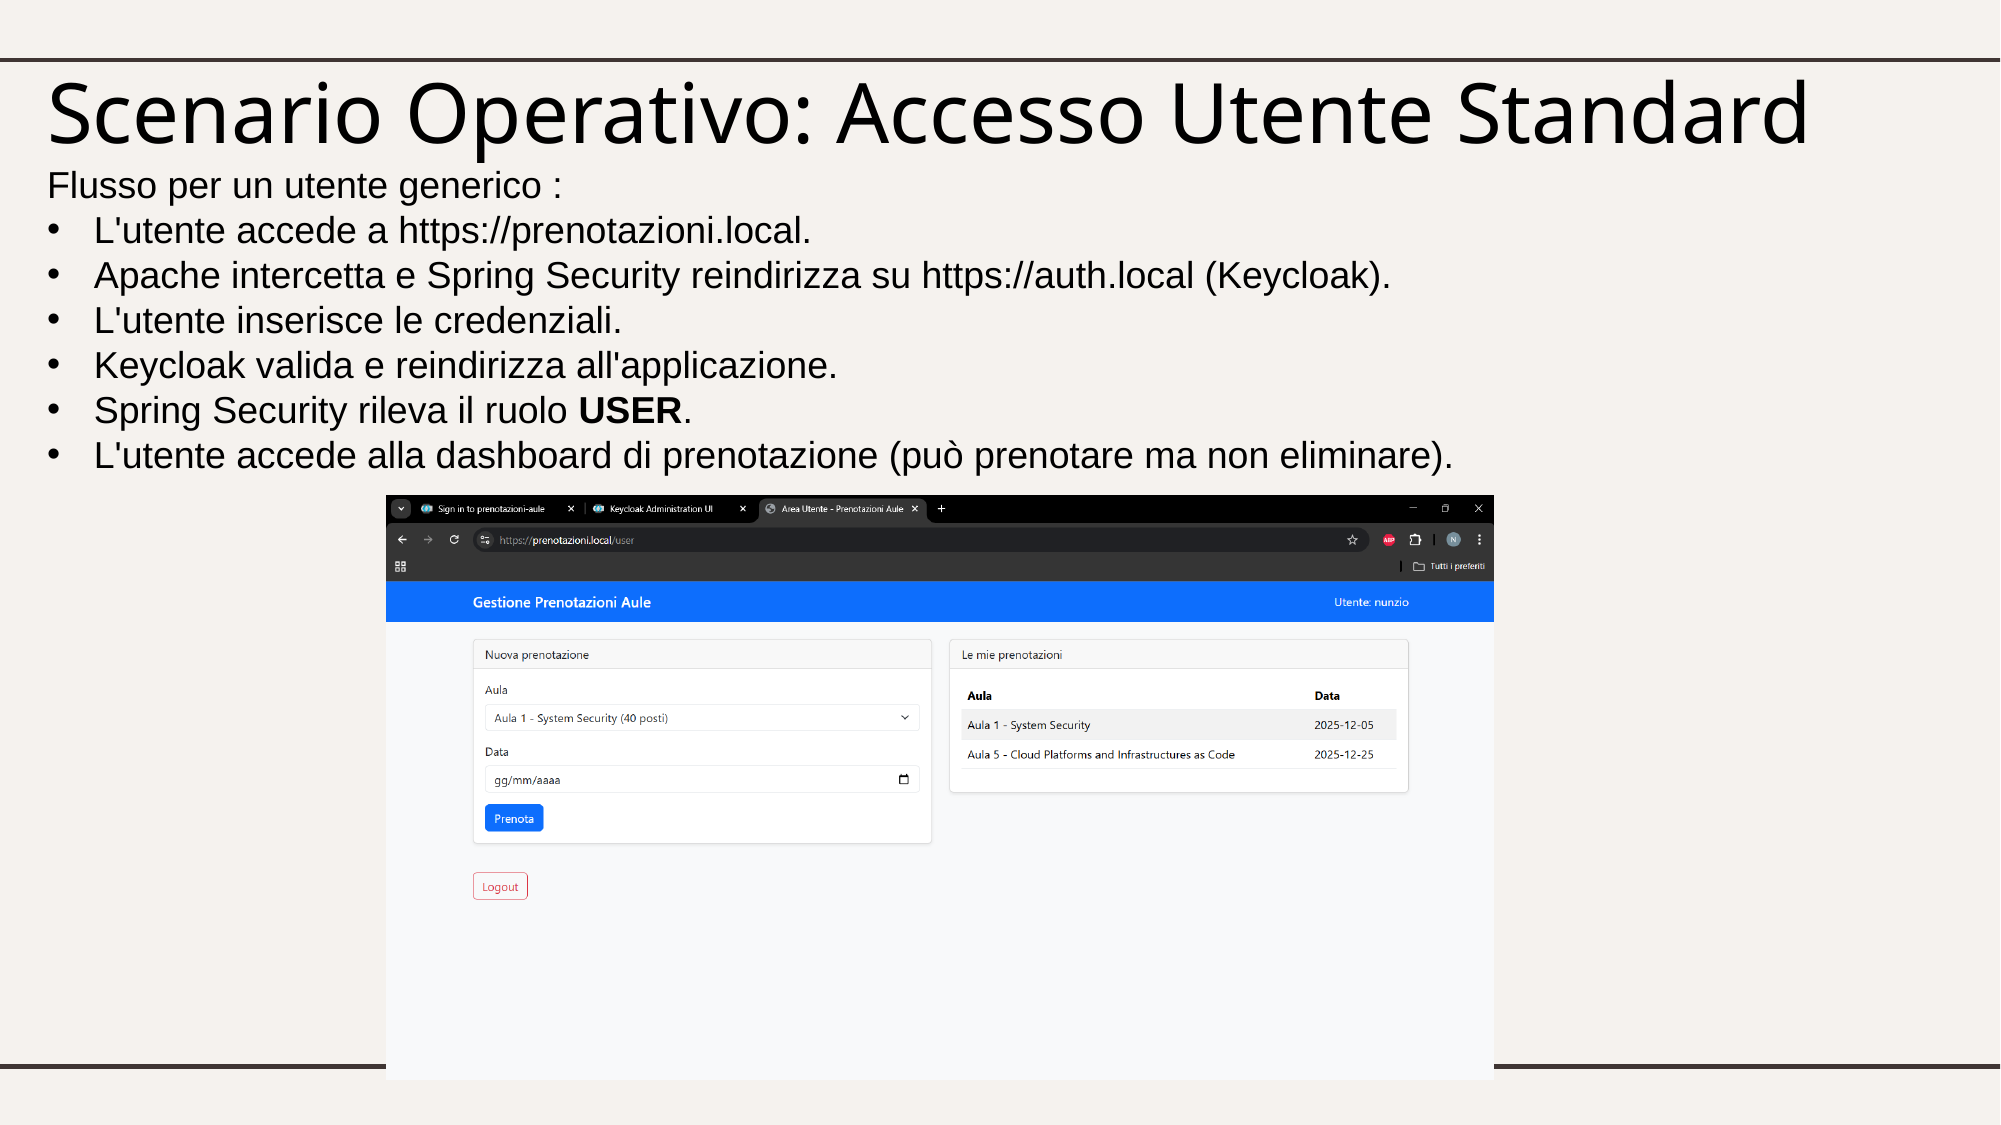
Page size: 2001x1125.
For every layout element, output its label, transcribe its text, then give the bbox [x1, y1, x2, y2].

title Scenario Operativo: Accesso Utente Standard [32, 45, 1920, 153]
picture [386, 495, 1494, 1080]
text_box Flusso per un utente generico : L'utente accede a https://prenotazioni.local. Apache intercetta e Spring Security reindirizza su https://auth.local (Keycloak). L'utente inserisce le credenziali. Keycloak valida e reindirizza all'applicazione. Spring Security rileva il ruolo USER. L'utente accede alla dashboard di prenotazione (può prenotare ma non eliminare). [32, 153, 1947, 528]
